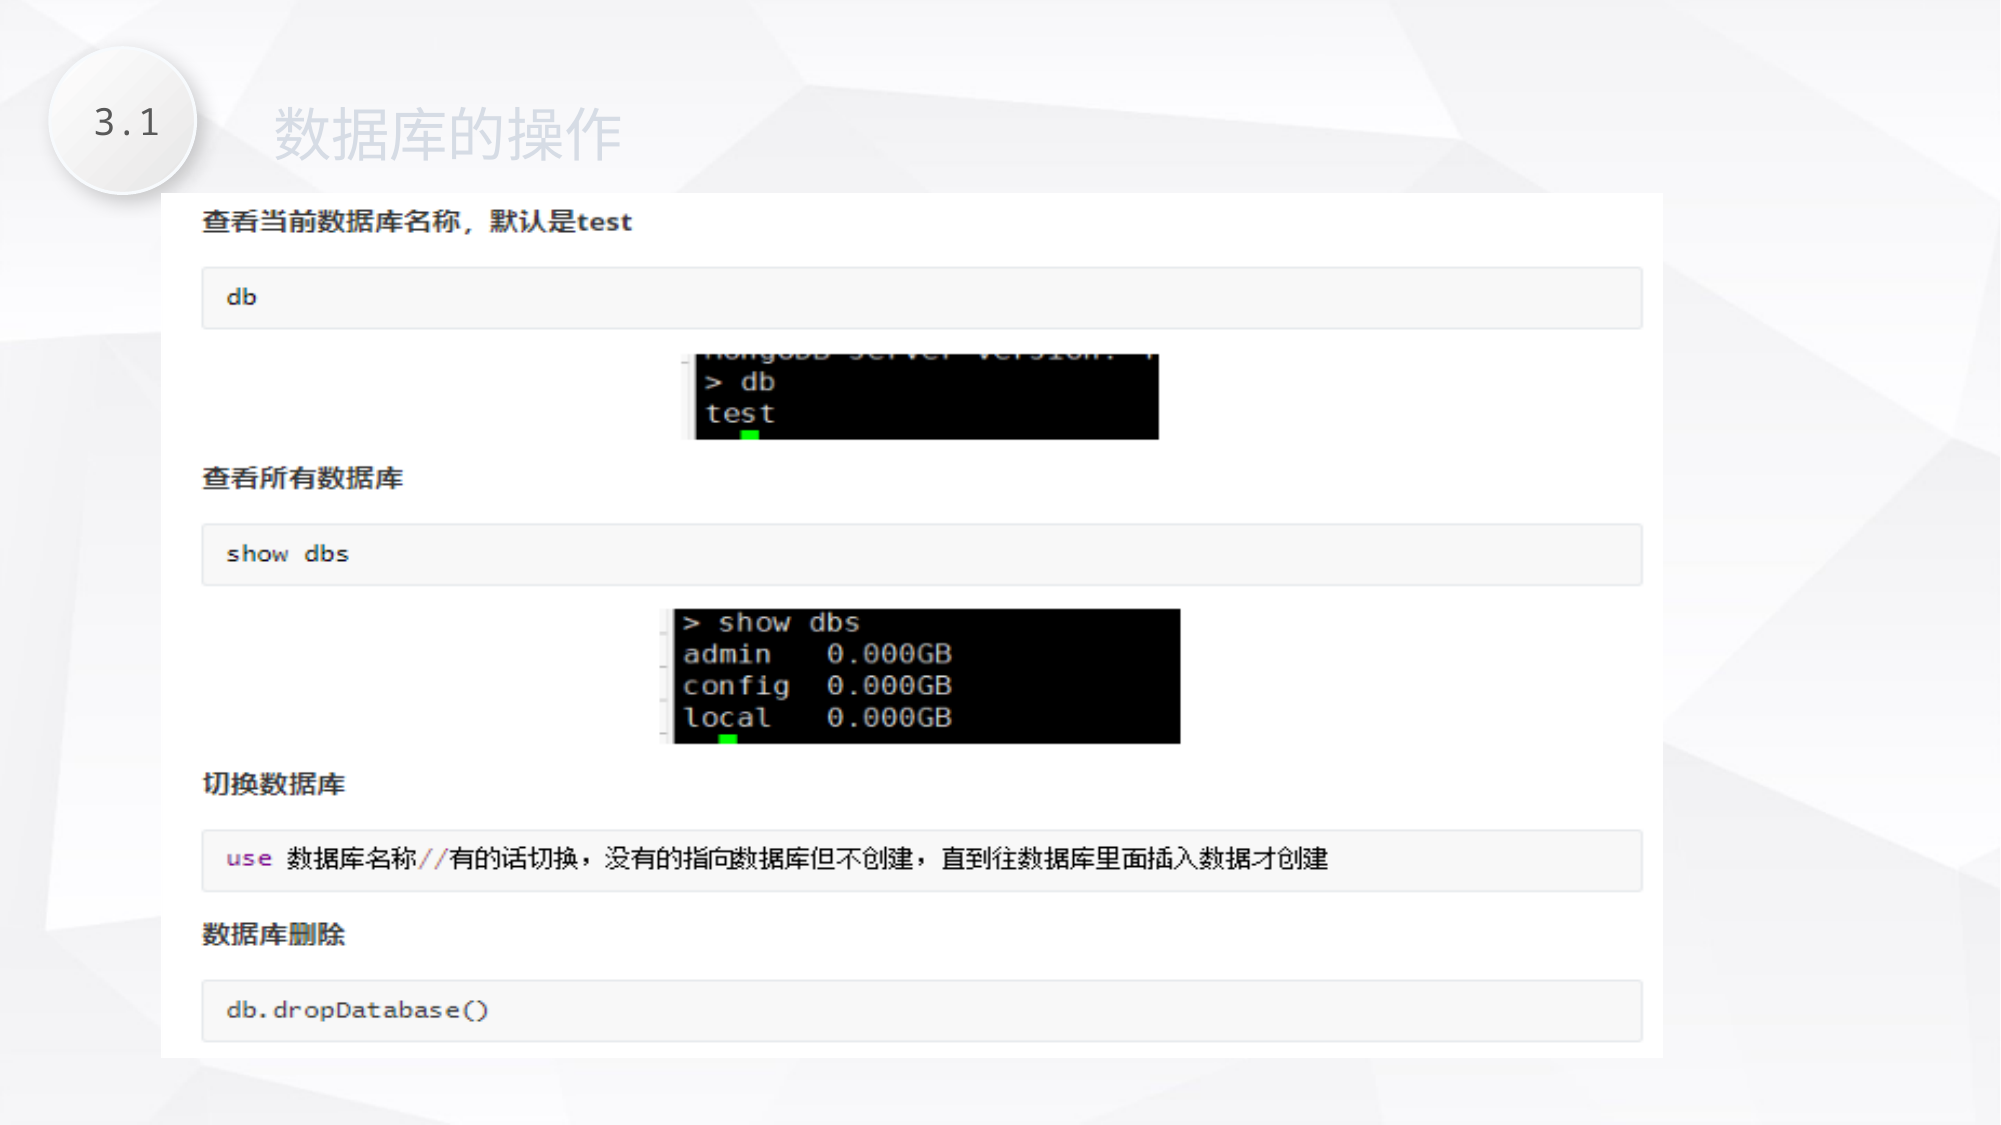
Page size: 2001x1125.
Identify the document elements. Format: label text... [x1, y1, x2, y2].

text_box 数据库的操作 [258, 90, 926, 176]
picture [0, 0, 2001, 1125]
text_box [48, 46, 191, 195]
text_box 3.1 [78, 90, 209, 150]
